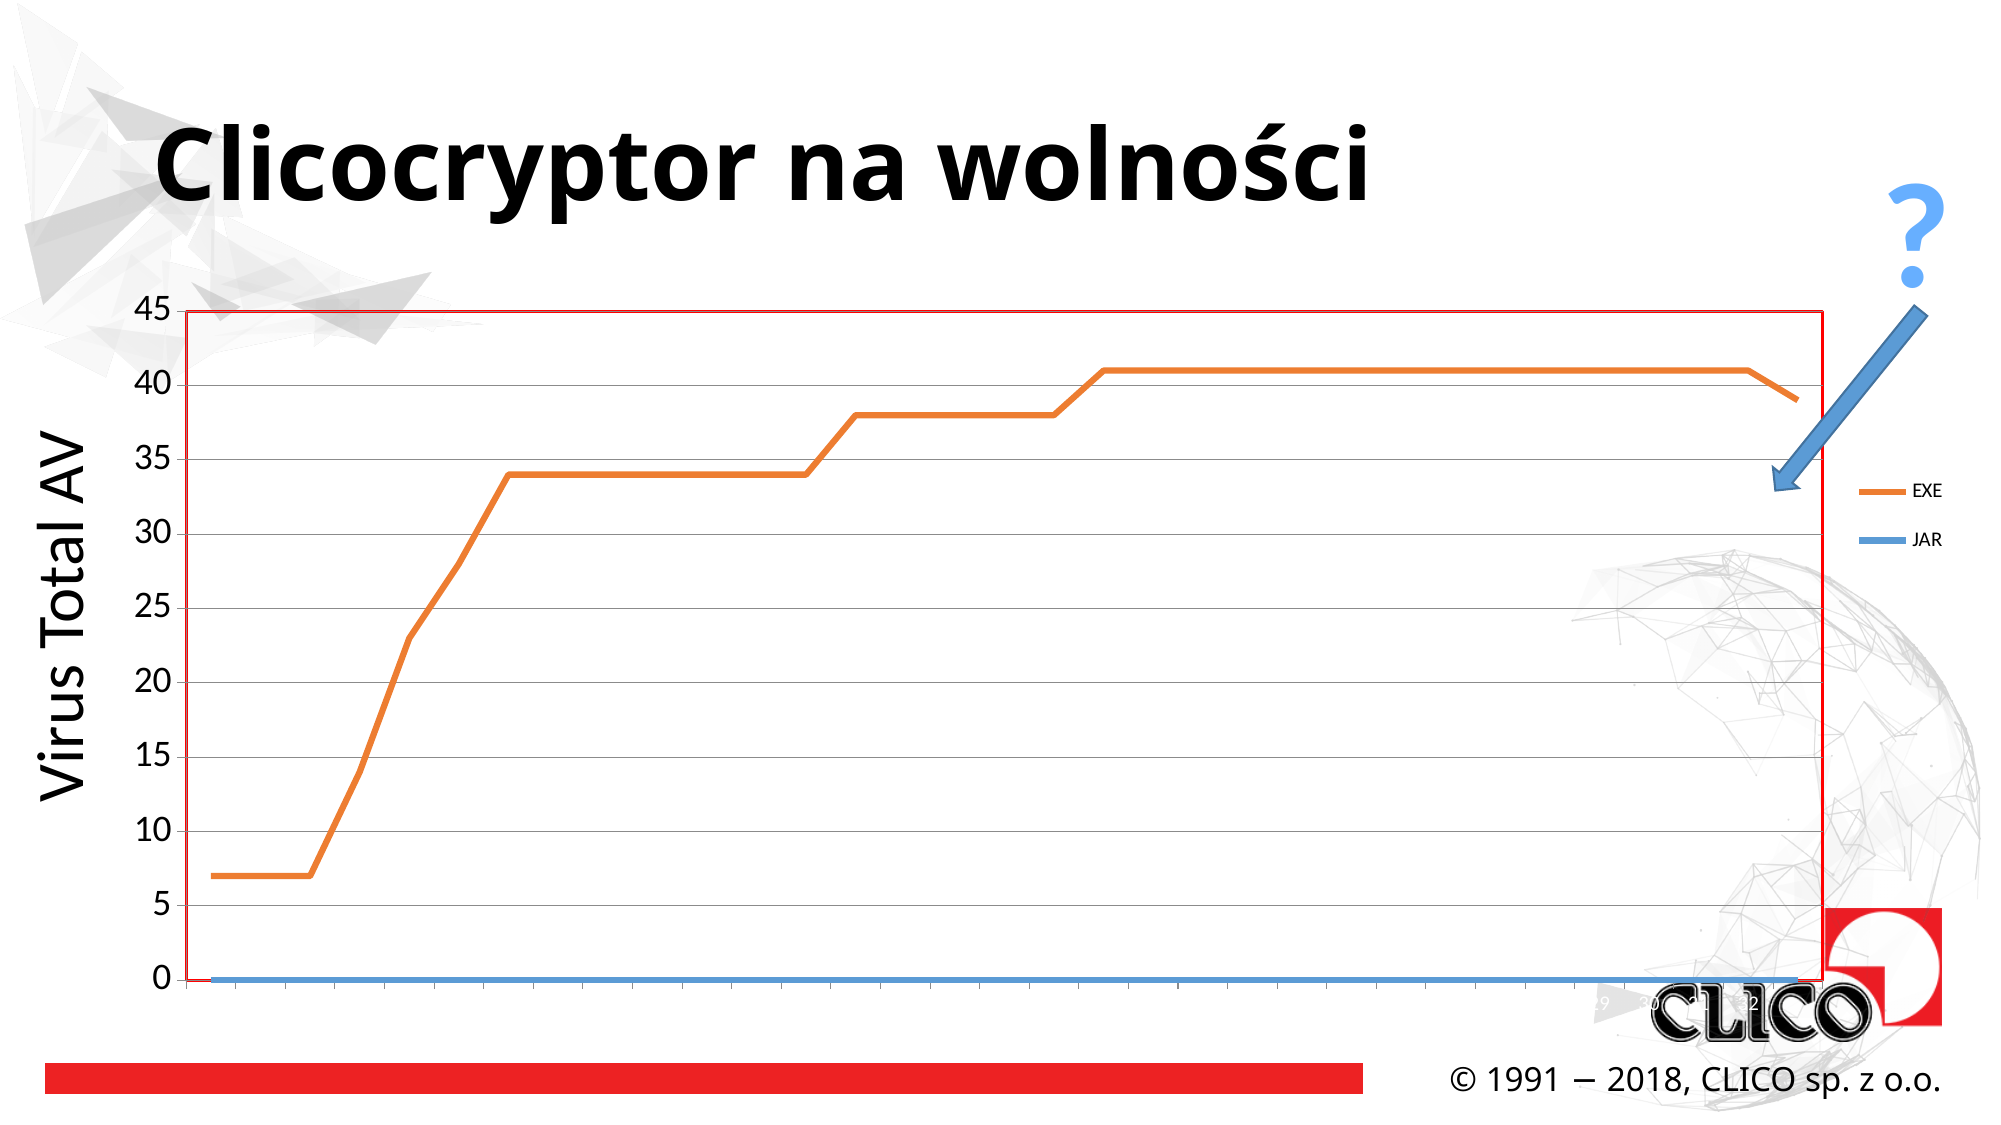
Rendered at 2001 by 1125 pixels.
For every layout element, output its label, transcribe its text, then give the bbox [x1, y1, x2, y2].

chart [96, 277, 1970, 1031]
text_box Virus Total AV [9, 415, 96, 817]
title Clicocryptor na wolności [137, 59, 1863, 277]
picture [1651, 1031, 1942, 1042]
text_box ? [1866, 130, 1966, 277]
